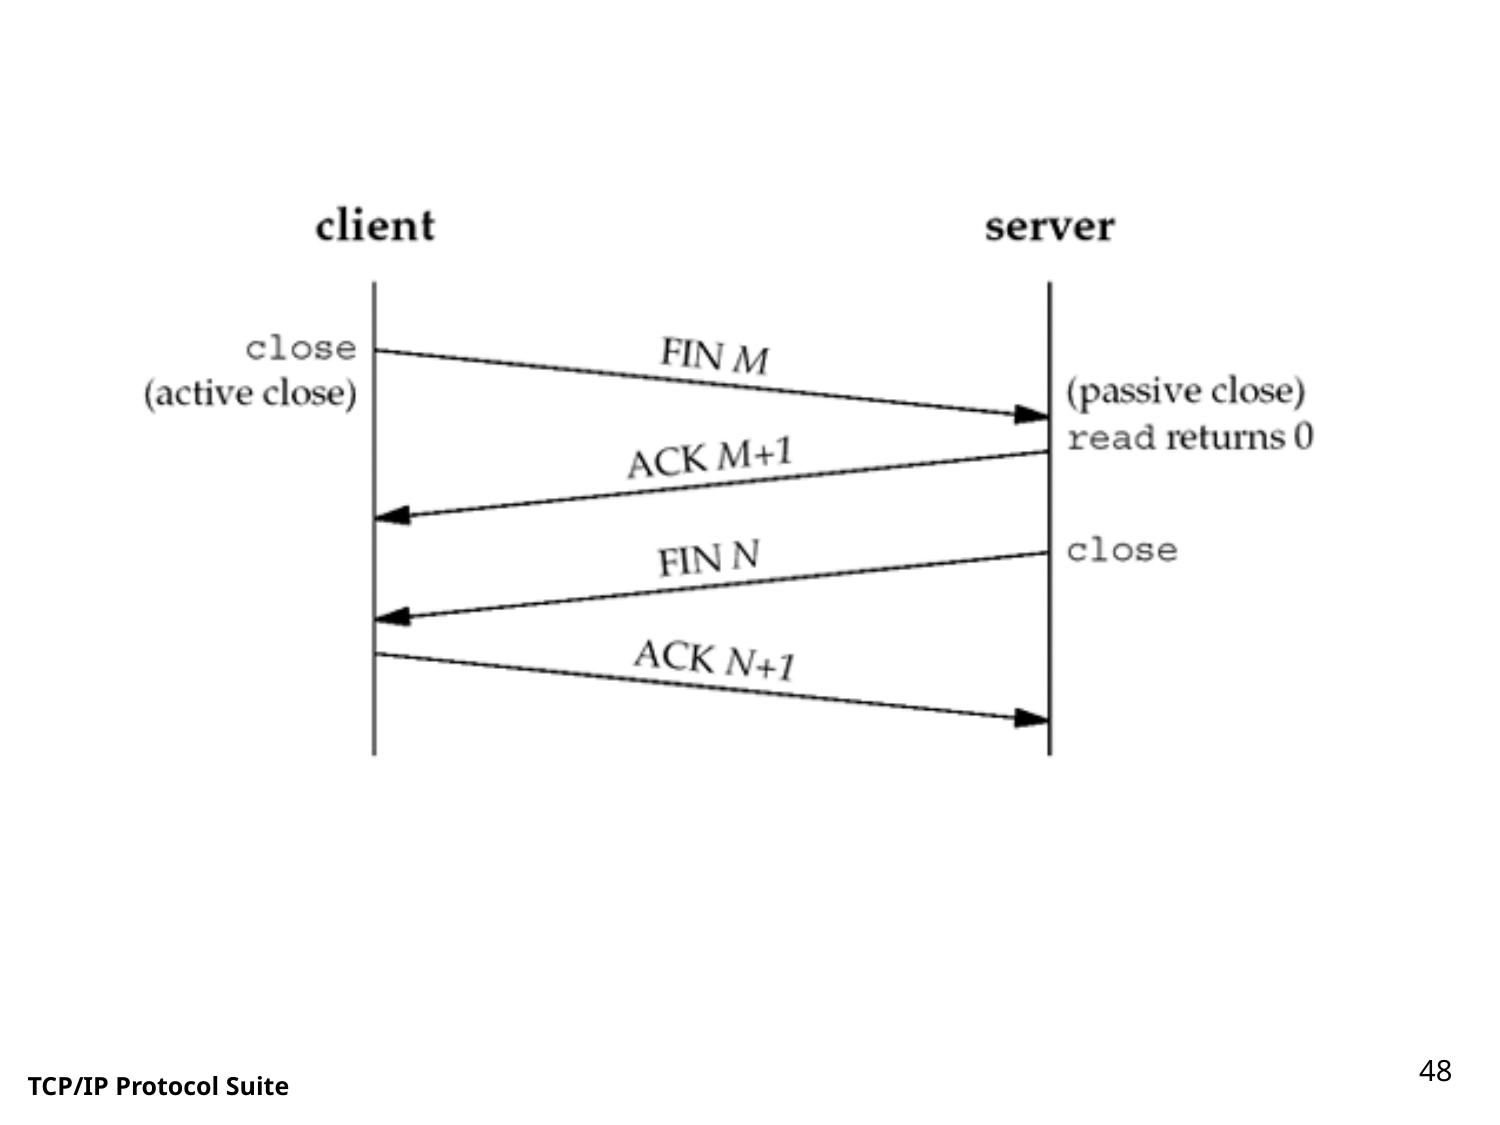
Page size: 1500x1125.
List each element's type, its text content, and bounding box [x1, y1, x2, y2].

text_box 48 [1155, 1024, 1468, 1100]
text_box TCP/IP Protocol Suite [12, 1032, 488, 1108]
picture [122, 191, 1326, 783]
